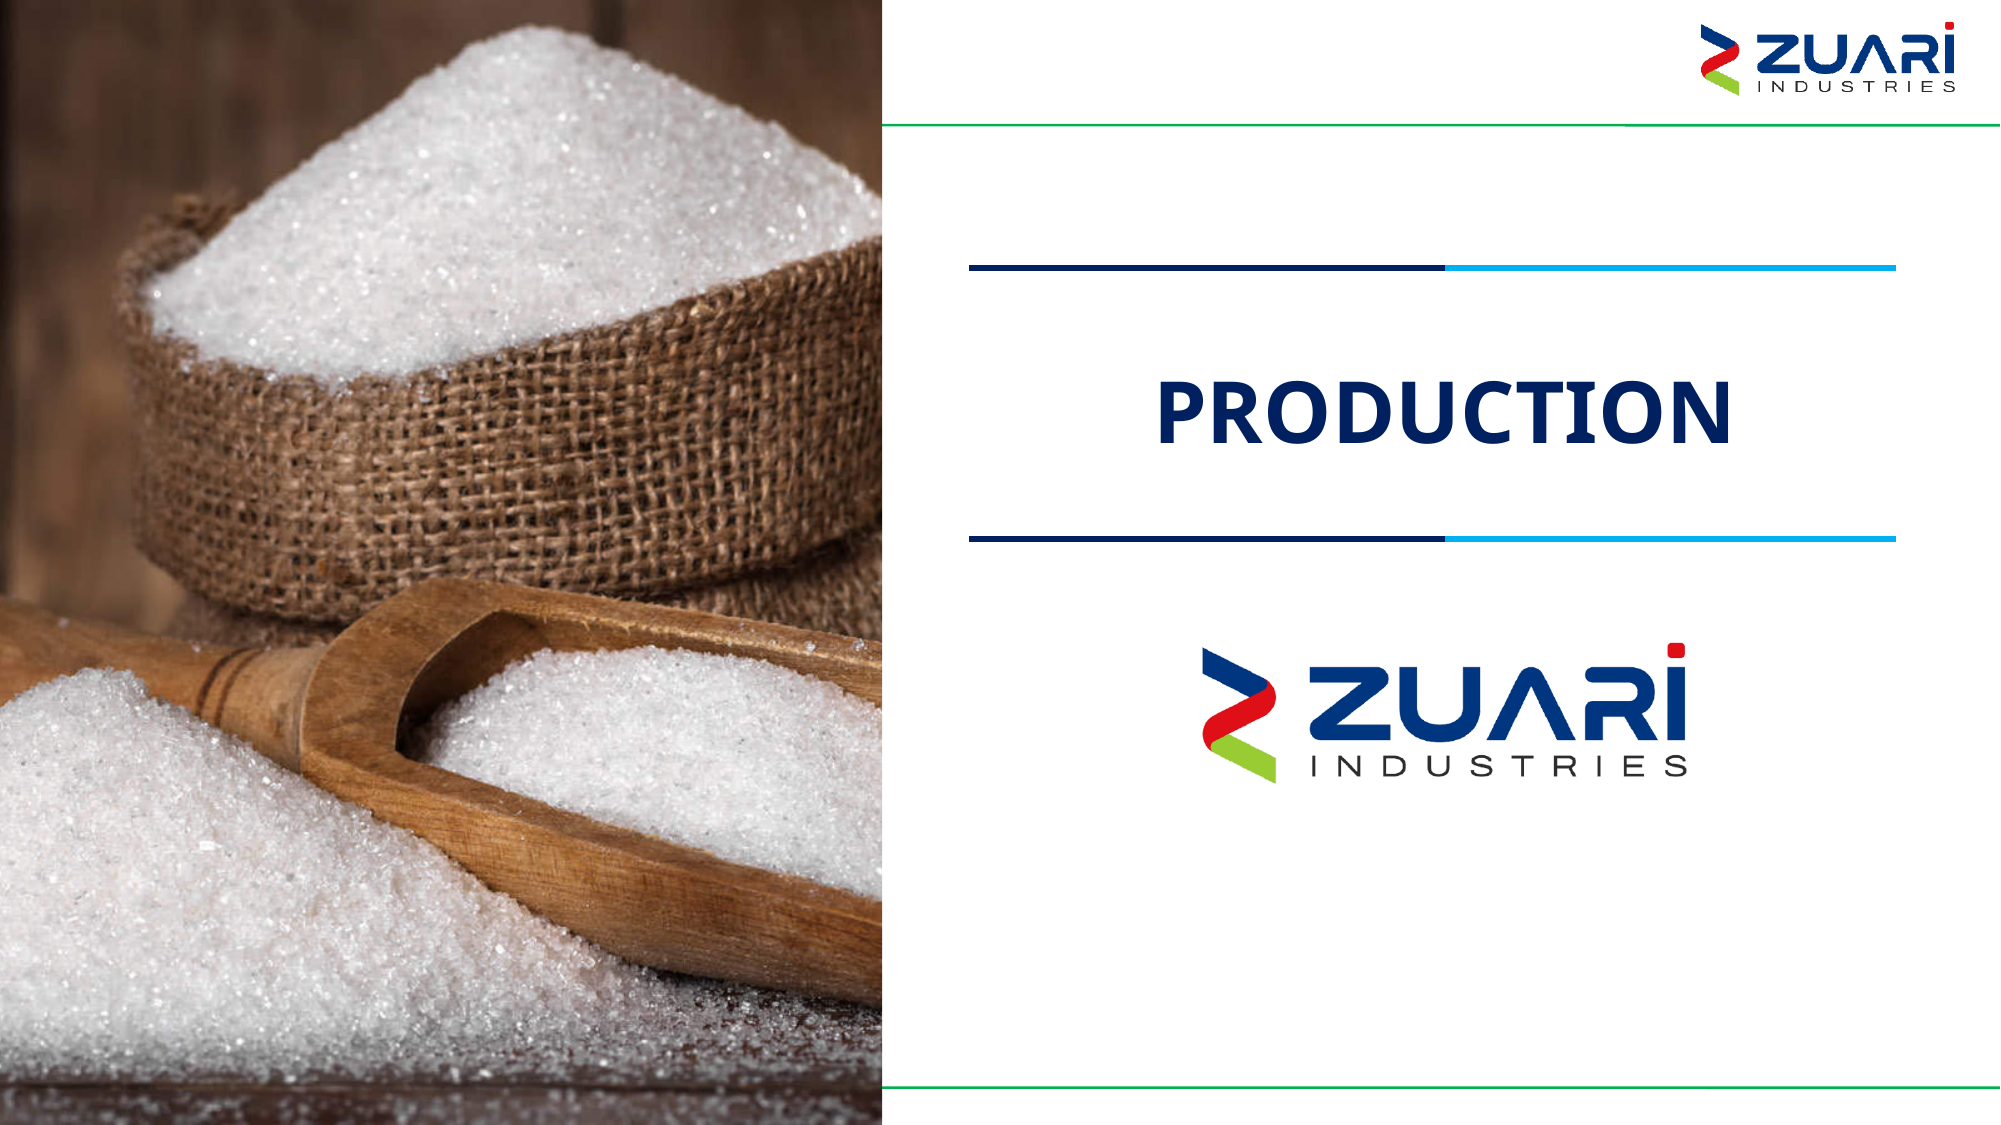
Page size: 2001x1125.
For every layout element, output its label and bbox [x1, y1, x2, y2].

list [1028, 350, 1863, 469]
picture [1700, 20, 1956, 98]
picture [1201, 640, 1689, 788]
picture [0, 0, 883, 1125]
